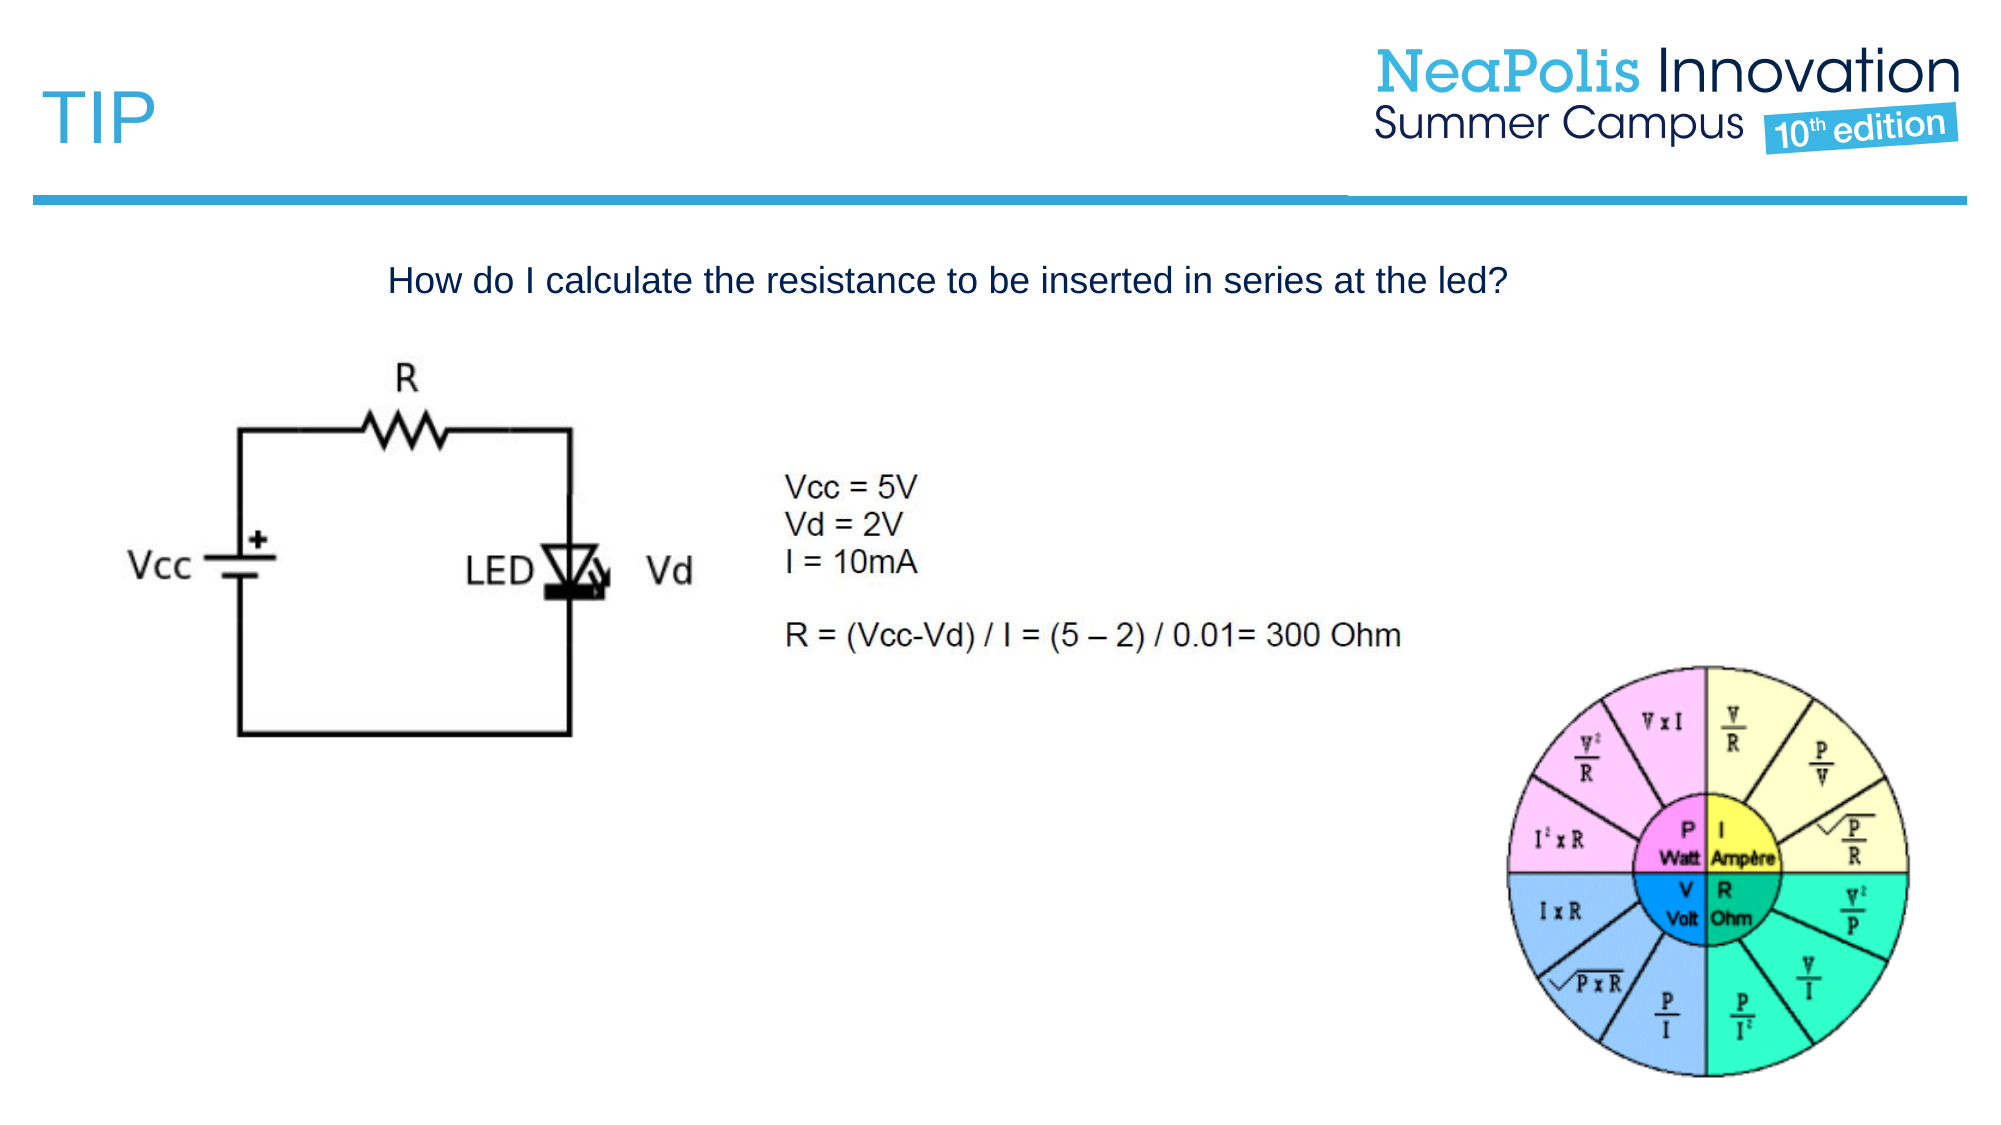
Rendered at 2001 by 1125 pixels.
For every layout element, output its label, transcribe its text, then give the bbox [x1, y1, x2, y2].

text_box TIP [26, 53, 1846, 173]
picture [117, 343, 736, 765]
text_box How do I calculate the resistance to be inserted in series at the led? [61, 248, 1846, 308]
picture [1348, 0, 1990, 196]
picture [748, 453, 1970, 1085]
